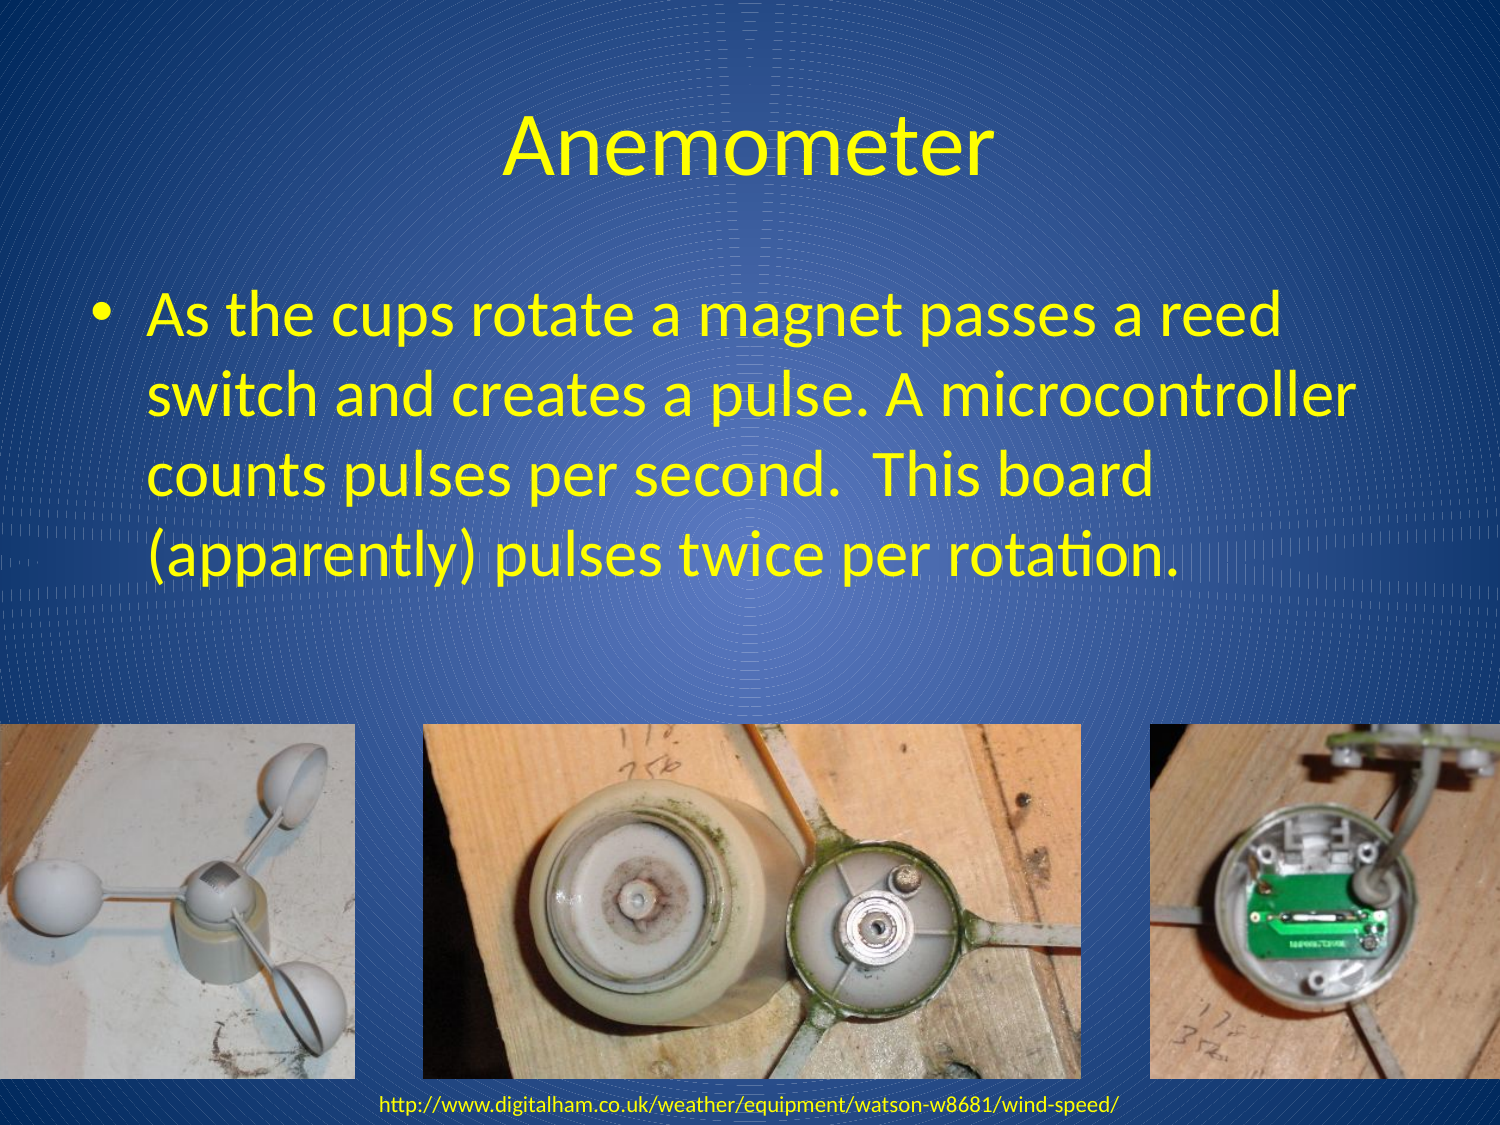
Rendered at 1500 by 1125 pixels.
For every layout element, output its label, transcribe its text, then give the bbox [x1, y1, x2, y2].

title Anemometer [75, 45, 1425, 233]
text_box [0, 724, 1500, 1125]
list As the cups rotate a magnet passes a reed switch and creates a pulse. A microcontroller counts pulses per second. This board (apparently) pulses twice per rotation. [75, 262, 1425, 722]
